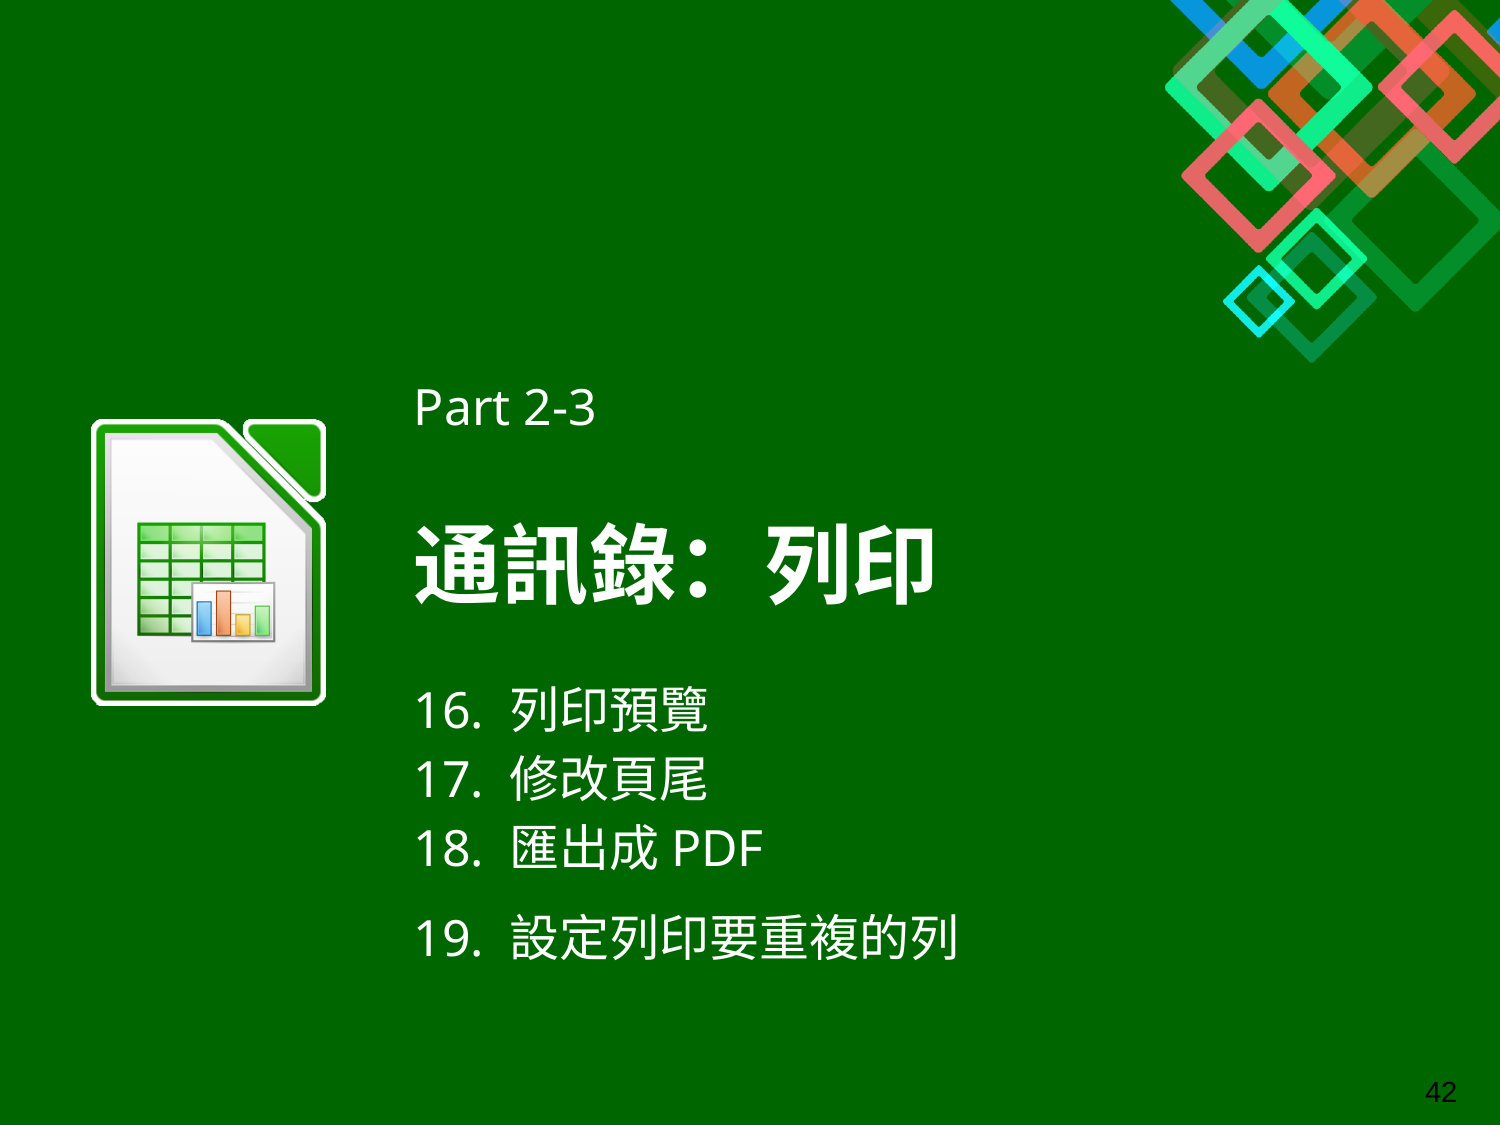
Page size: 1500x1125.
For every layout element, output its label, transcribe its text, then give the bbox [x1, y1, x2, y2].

slide_number ‹#› [1410, 1056, 1500, 1125]
title 通訊錄：列印 [398, 470, 1447, 654]
subtitle 16. 列印預覽 17. 修改頁尾 18. 匯出成PDF 19. 設定列印要重複的列 [398, 654, 1447, 888]
picture [898, 0, 1500, 602]
picture [91, 419, 326, 706]
subtitle Part 2-3 [398, 216, 1447, 450]
